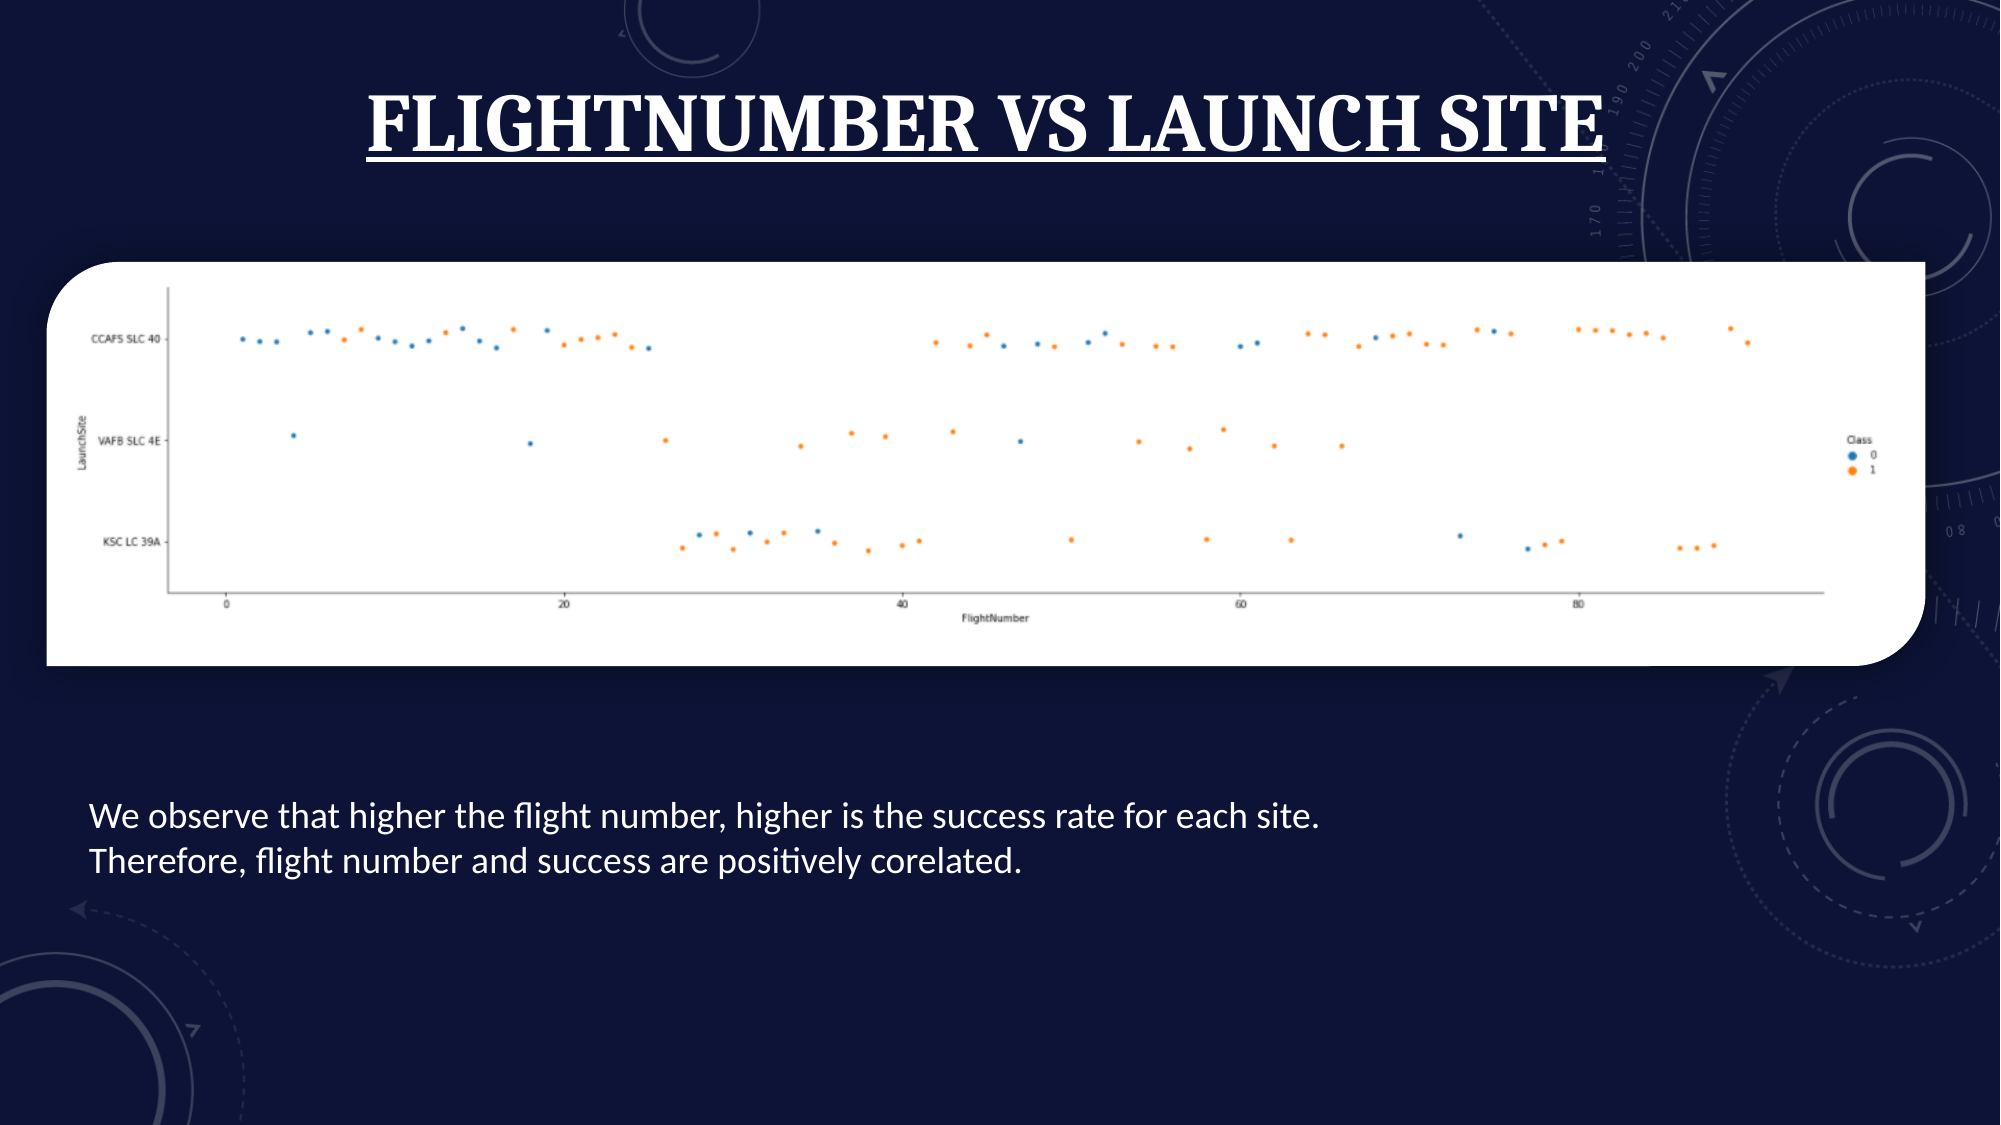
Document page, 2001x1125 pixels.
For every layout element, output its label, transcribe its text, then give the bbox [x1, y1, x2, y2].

title FLIGHTNUMBER VS Launch SITE [81, 20, 1891, 215]
text_box We observe that higher the flight number, higher is the success rate for each site. Therefore, flight number and success are positively corelated. [73, 783, 1923, 889]
picture [0, 0, 2000, 1125]
